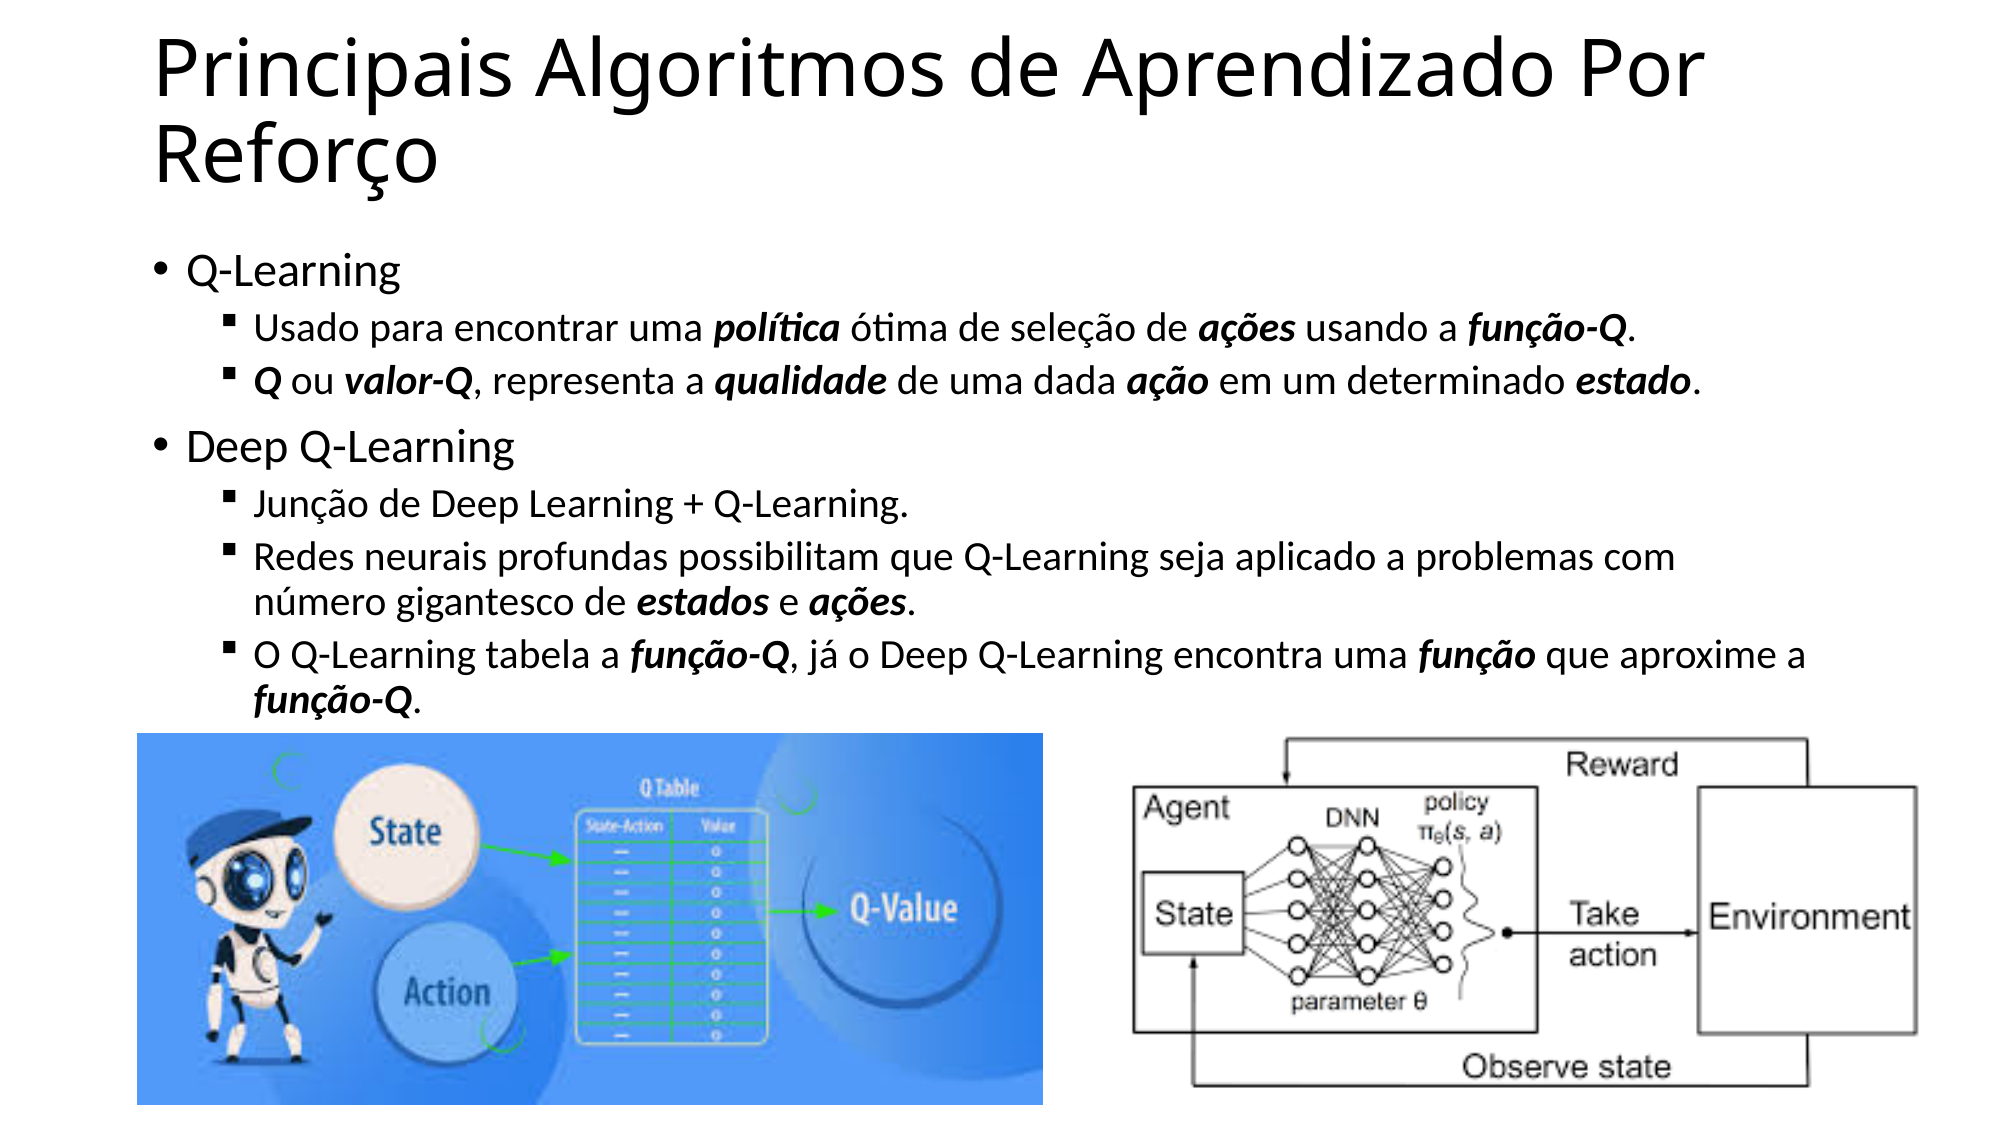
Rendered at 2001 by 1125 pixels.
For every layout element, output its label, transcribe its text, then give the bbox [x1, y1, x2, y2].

title Principais Algoritmos de Aprendizado Por Reforço [137, 19, 1968, 209]
list Q-Learning Usado para encontrar uma política ótima de seleção de ações usando a função-Q. Q ou valor-Q, representa a qualidade de uma dada ação em um determinado estado. Deep Q-Learning Junção de Deep Learning + Q-Learning. Redes neurais profundas possibilitam que Q-Learning seja aplicado a problemas com número gigantesco de estados e ações. O Q-Learning tabela a função-Q, já o Deep Q-Learning encontra uma função que aproxime a função-Q. [137, 237, 1832, 734]
picture [1126, 733, 1926, 1105]
picture [137, 733, 1043, 1105]
